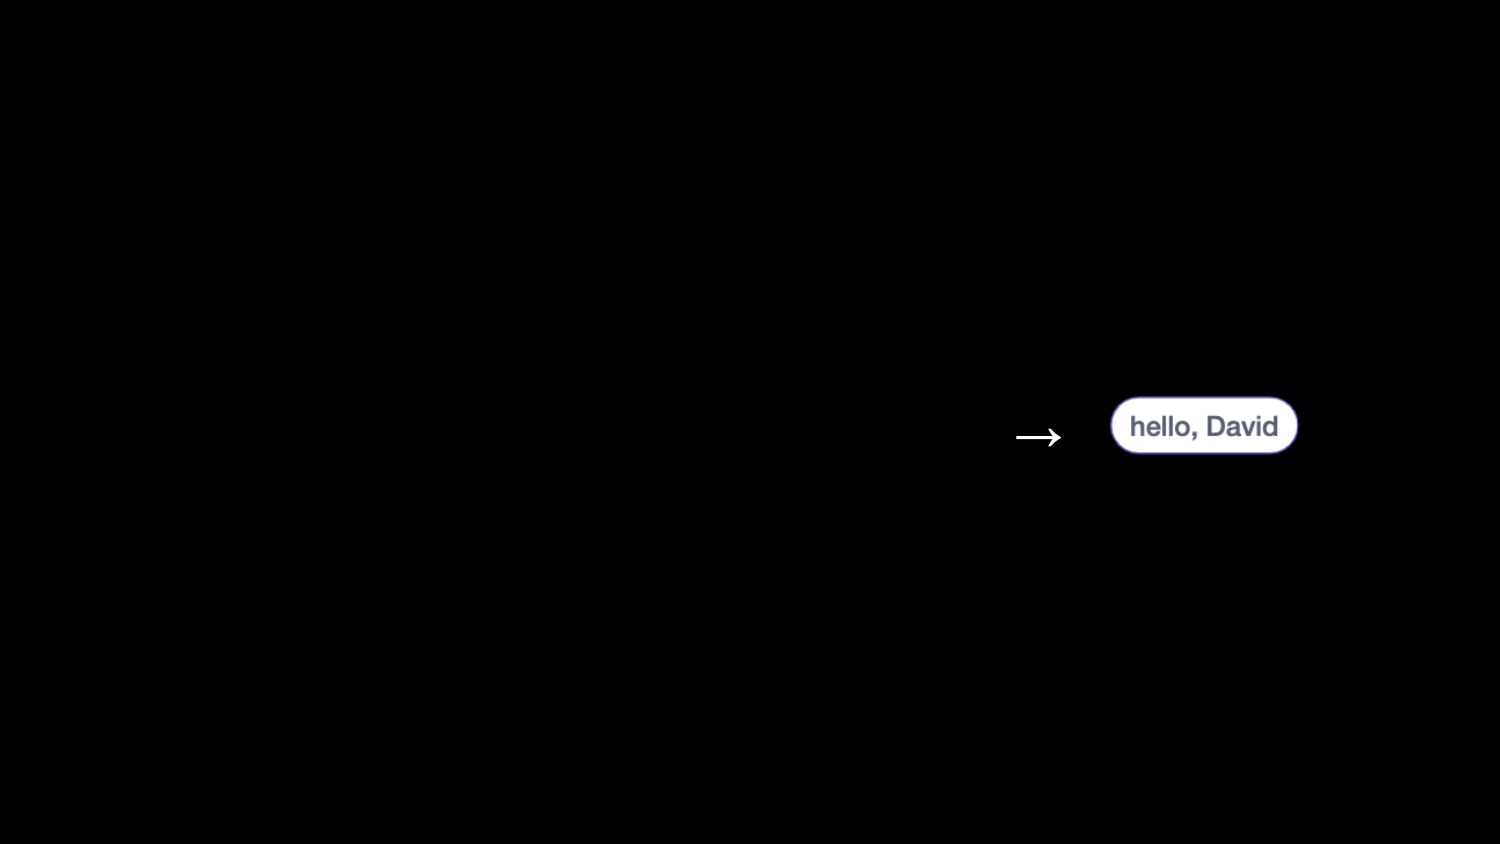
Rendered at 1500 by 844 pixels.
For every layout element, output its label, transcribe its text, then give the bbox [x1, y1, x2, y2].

picture [1101, 381, 1313, 463]
text_box → [965, 360, 1330, 484]
